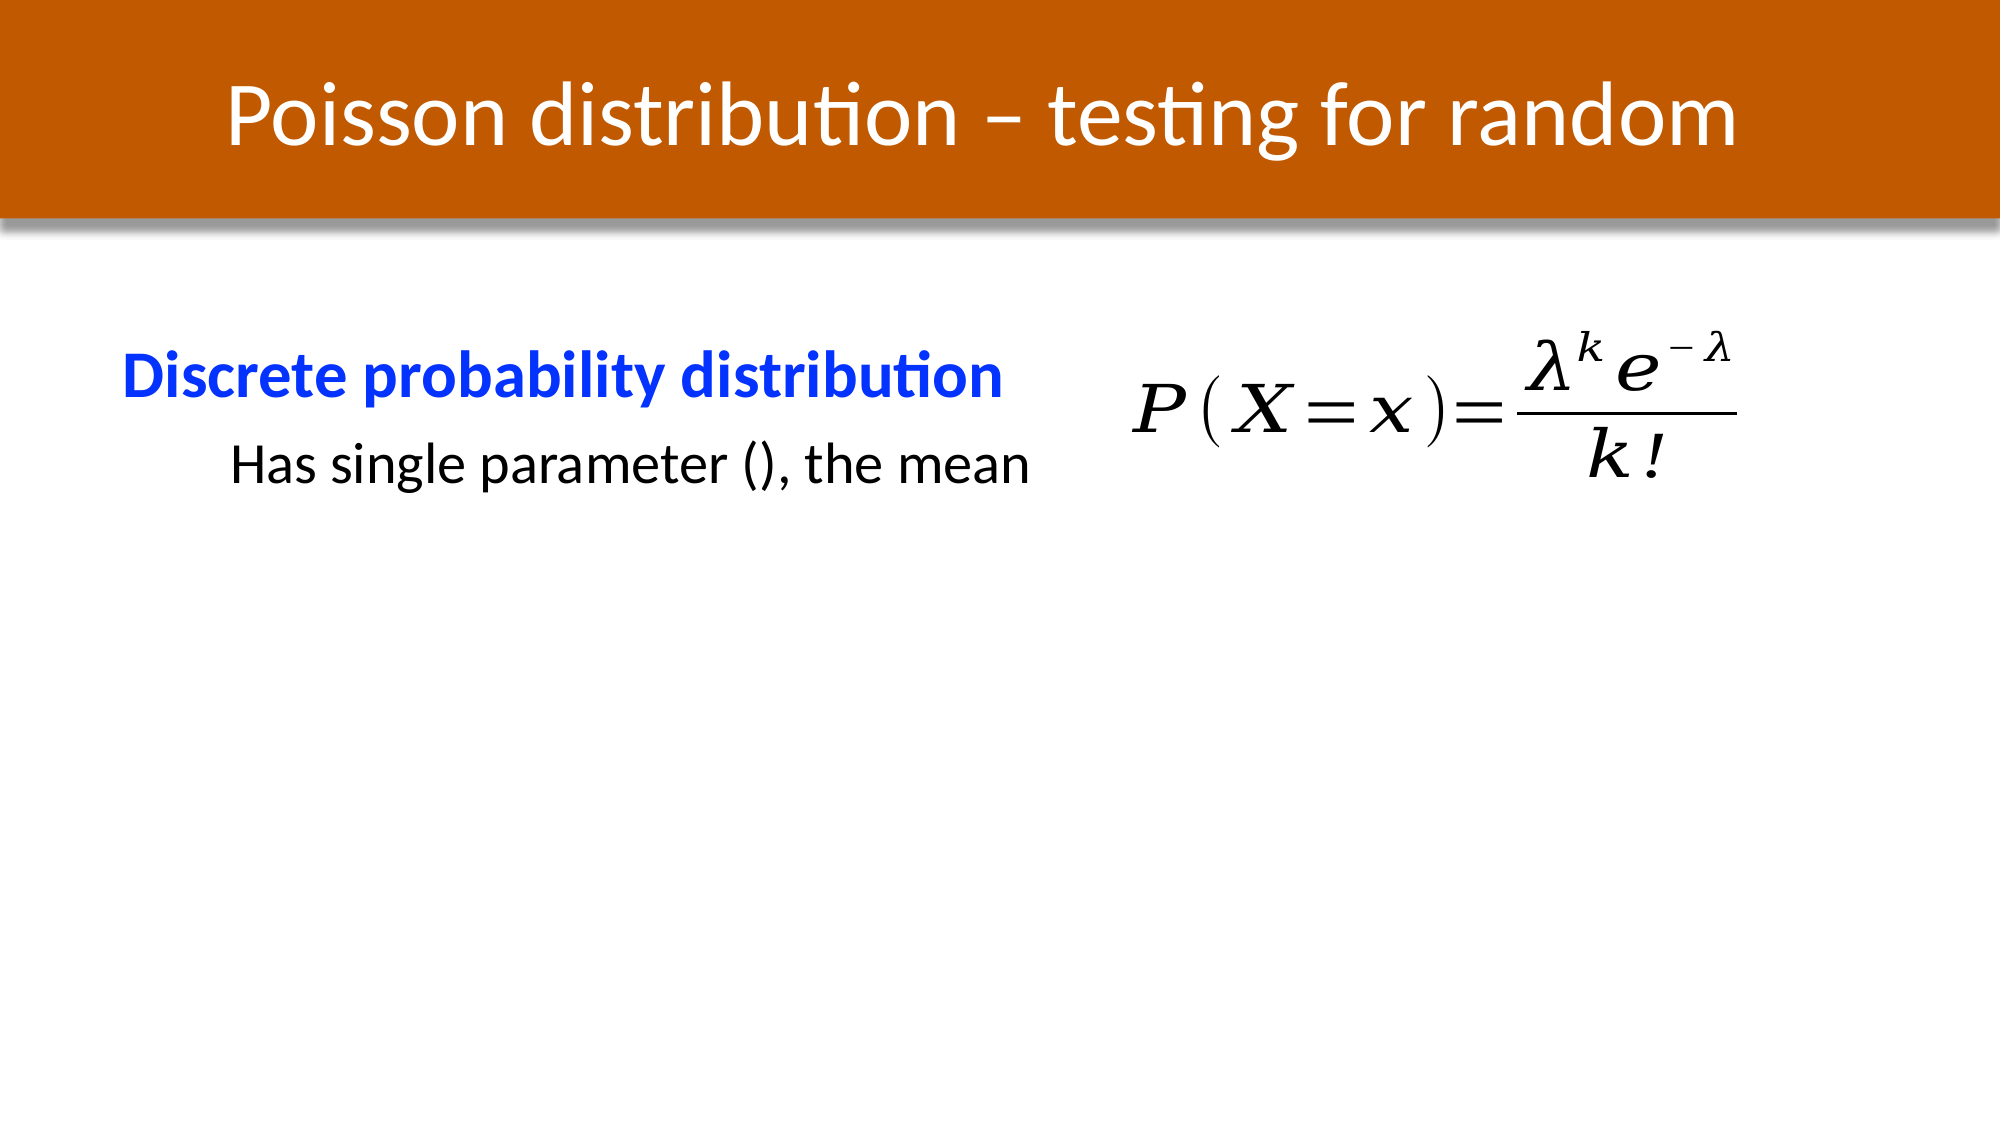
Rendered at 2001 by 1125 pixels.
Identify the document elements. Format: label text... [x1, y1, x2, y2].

text_box Discrete probability distribution [107, 323, 1021, 419]
text_box [0, 0, 2000, 219]
text_box Poisson distribution – testing for random [210, 17, 2000, 201]
